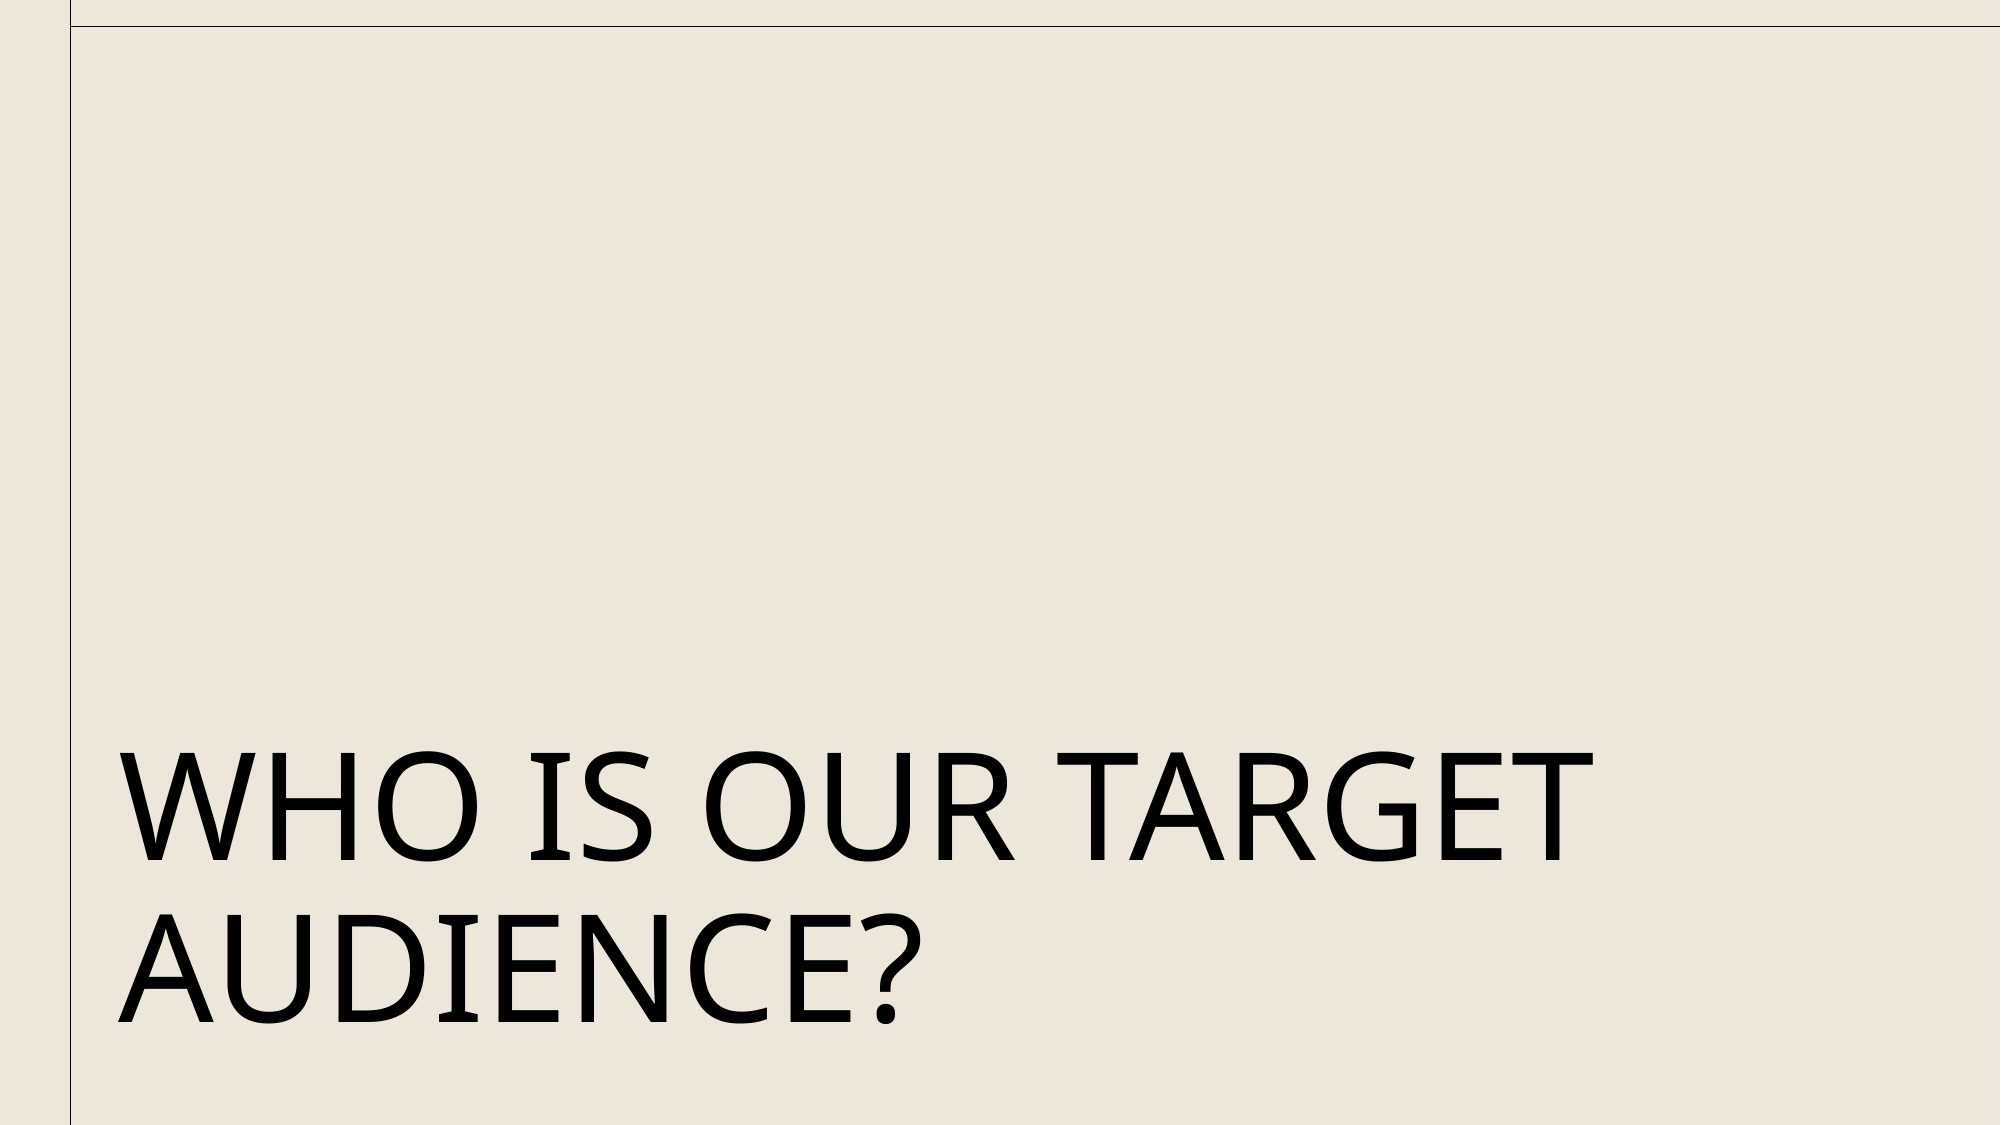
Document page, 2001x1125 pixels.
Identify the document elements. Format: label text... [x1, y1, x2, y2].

title WHO IS OUR TARGET AUDIENCE? [103, 286, 1896, 1063]
